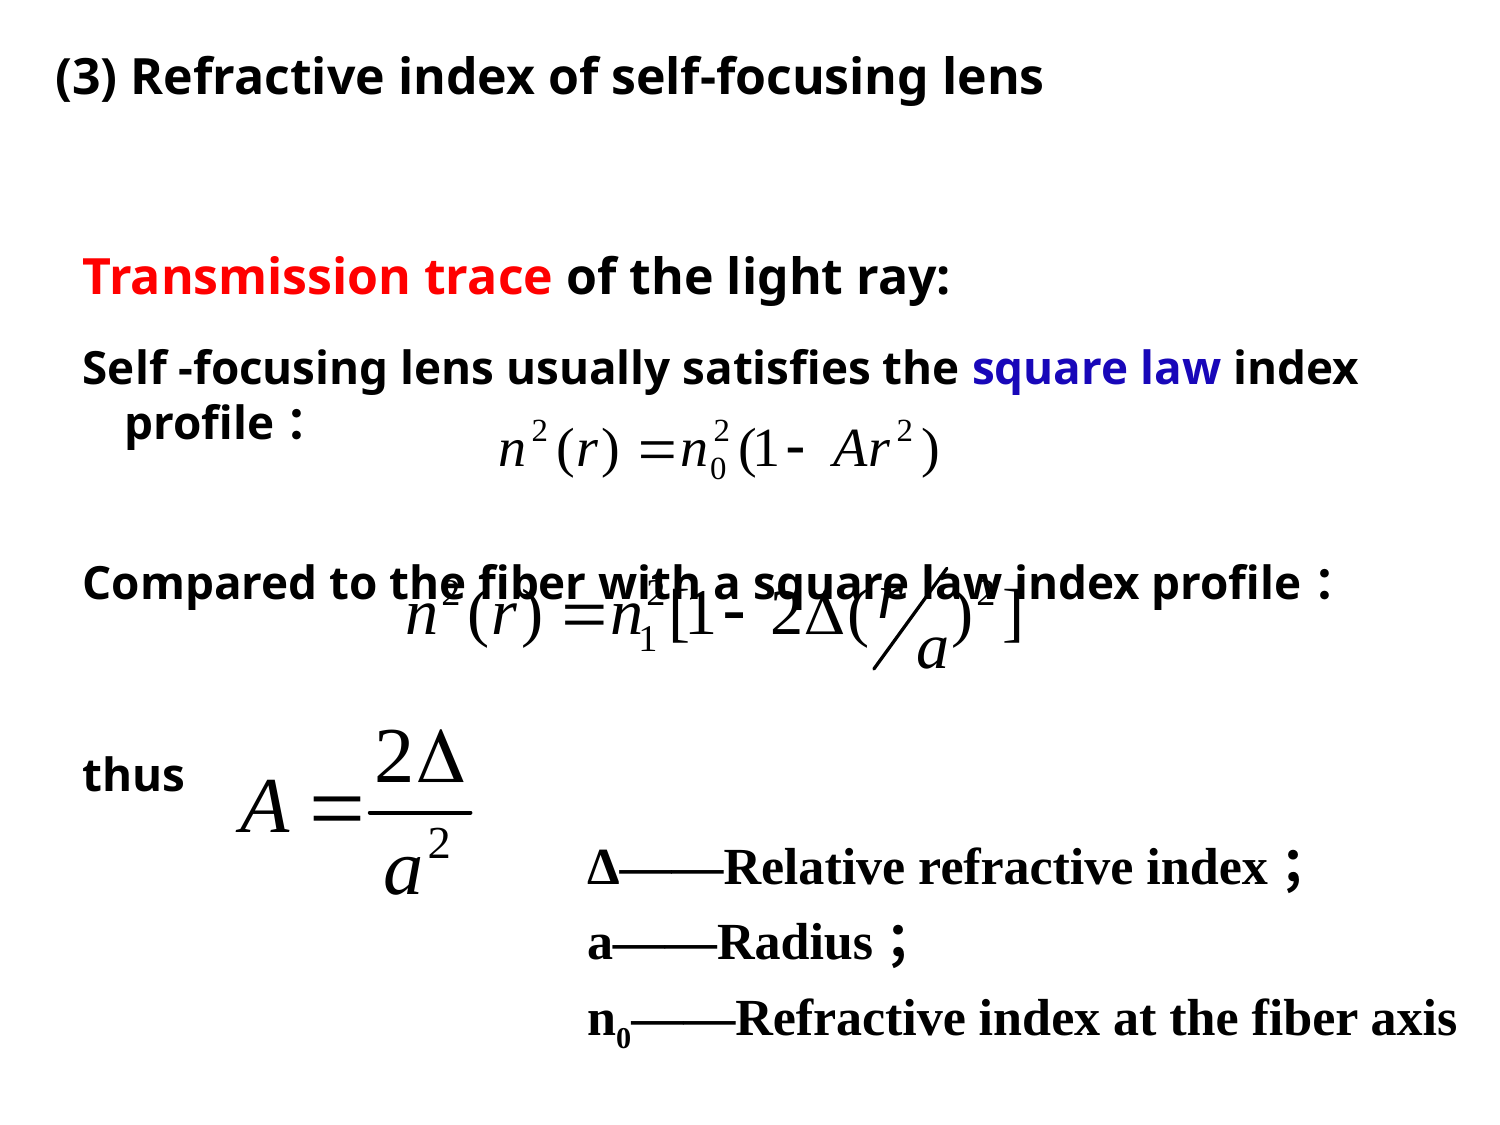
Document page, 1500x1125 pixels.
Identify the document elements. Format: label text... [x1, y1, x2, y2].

text_box Transmission trace of the light ray: Self -focusing lens usually satisfies the square law index profile： Compared to the fiber with a square law index profile： thus [50, 237, 1500, 1030]
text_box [221, 706, 491, 912]
text_box (3) Refractive index of self-focusing lens [40, 37, 1060, 112]
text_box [489, 405, 950, 494]
text_box Δ——Relative refractive index； a——Radius； n0——Refractive index at the fiber axis [572, 812, 1500, 1063]
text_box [395, 552, 1036, 684]
